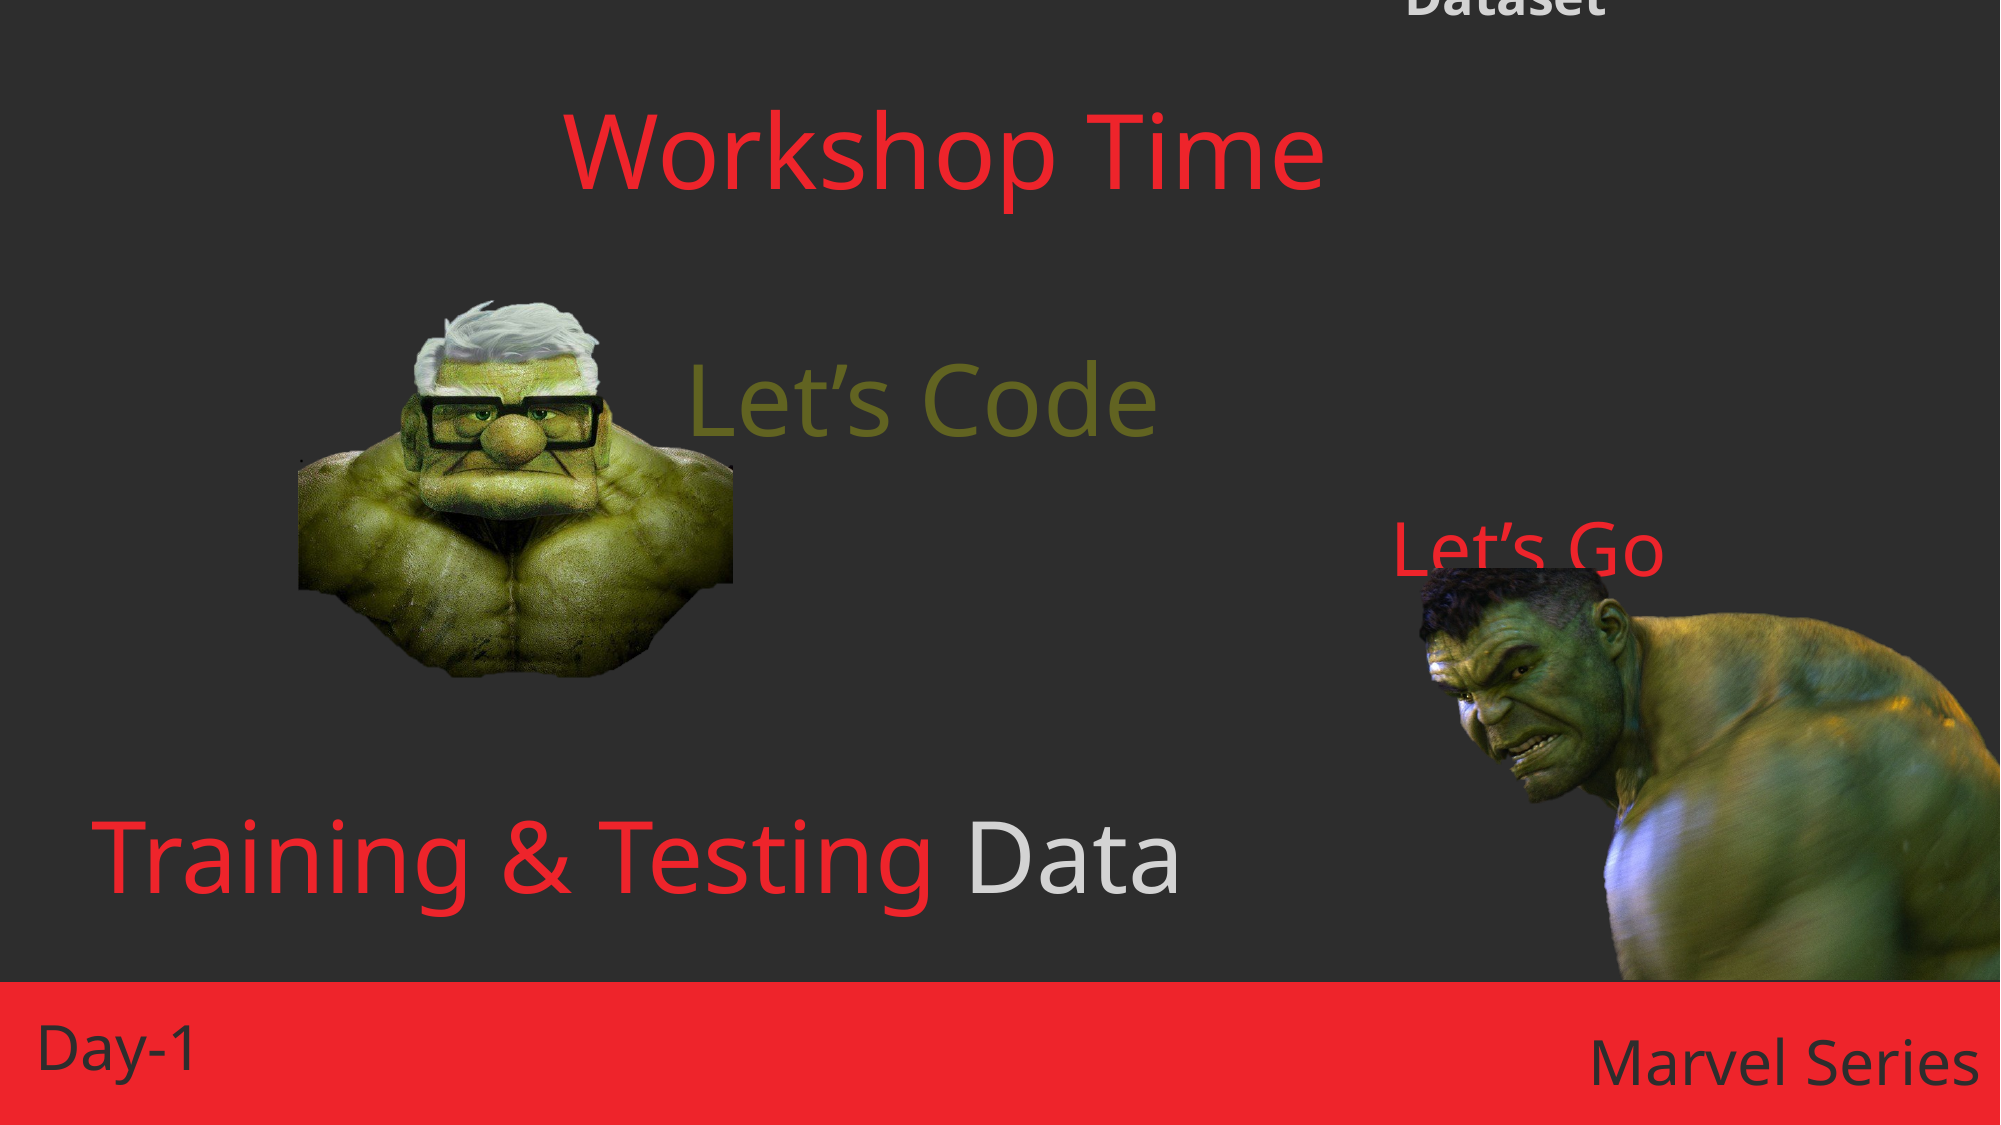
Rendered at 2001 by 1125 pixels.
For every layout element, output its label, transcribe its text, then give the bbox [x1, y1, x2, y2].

text_box Let’s Go [1375, 494, 1737, 567]
text_box Training & Testing Data [76, 785, 1227, 921]
text_box [0, 981, 2000, 1125]
text_box Marvel Series [1573, 1015, 2000, 1106]
picture [1227, 567, 2000, 981]
text_box Government Dataset [1389, 0, 1949, 34]
picture [297, 288, 734, 791]
text_box Let’s Code [734, 329, 1276, 464]
text_box Day-1 [20, 999, 303, 1090]
text_box Workshop Time [547, 78, 1398, 219]
